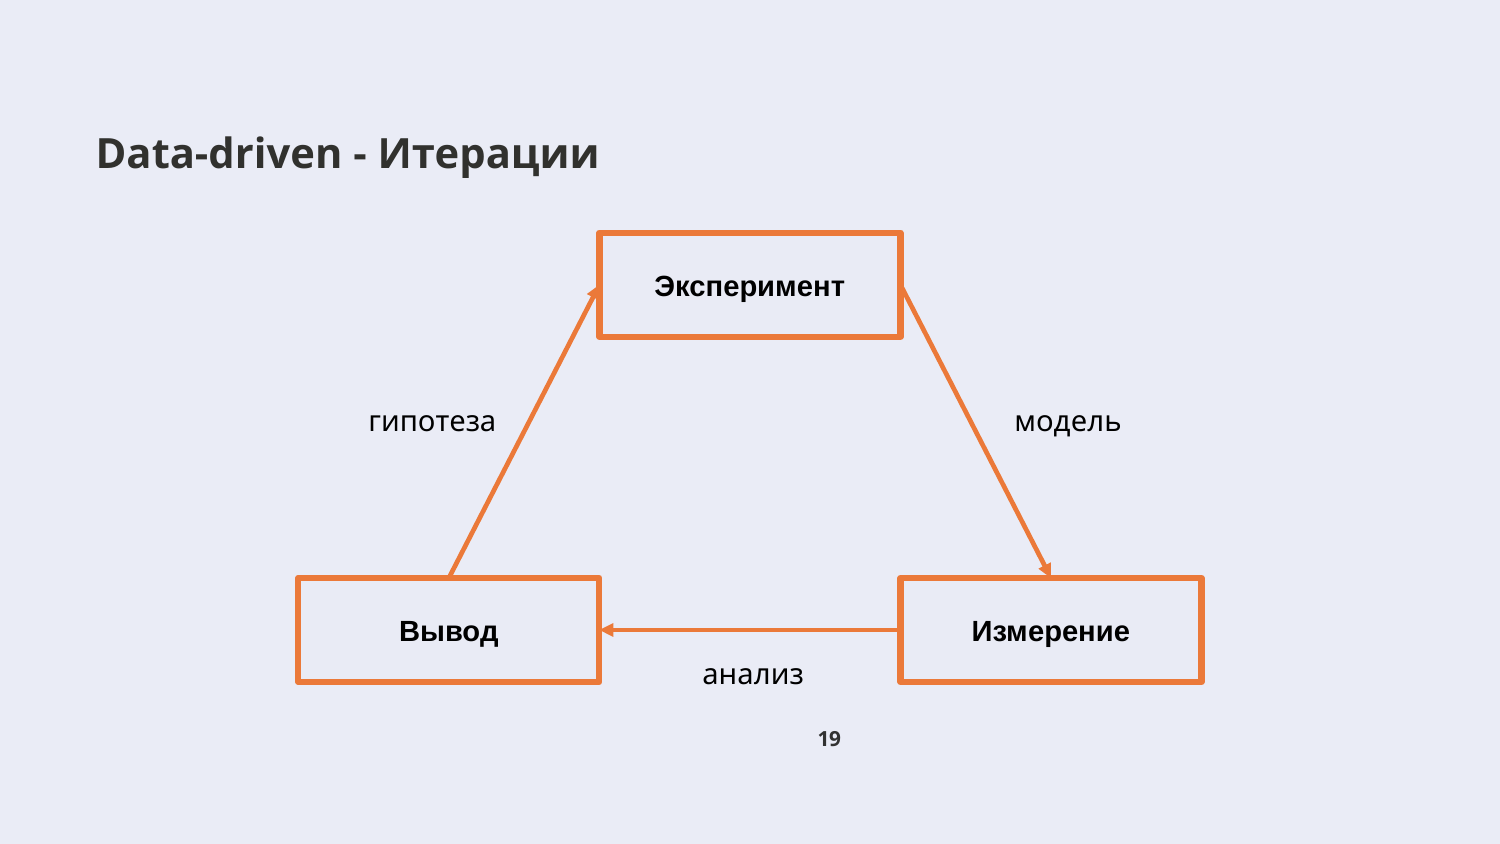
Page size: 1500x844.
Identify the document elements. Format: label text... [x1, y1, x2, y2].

text_box модель [1057, 386, 1164, 449]
text_box Эксперимент [599, 232, 901, 337]
text_box анализ [687, 640, 852, 702]
text_box Измерение [900, 577, 1202, 682]
text_box гипотеза [353, 386, 443, 449]
slide_number ‹#› [773, 708, 886, 770]
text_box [900, 284, 1052, 579]
text_box Вывод [298, 577, 600, 682]
title Data-driven - Итерации [84, 84, 1364, 227]
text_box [448, 284, 600, 579]
